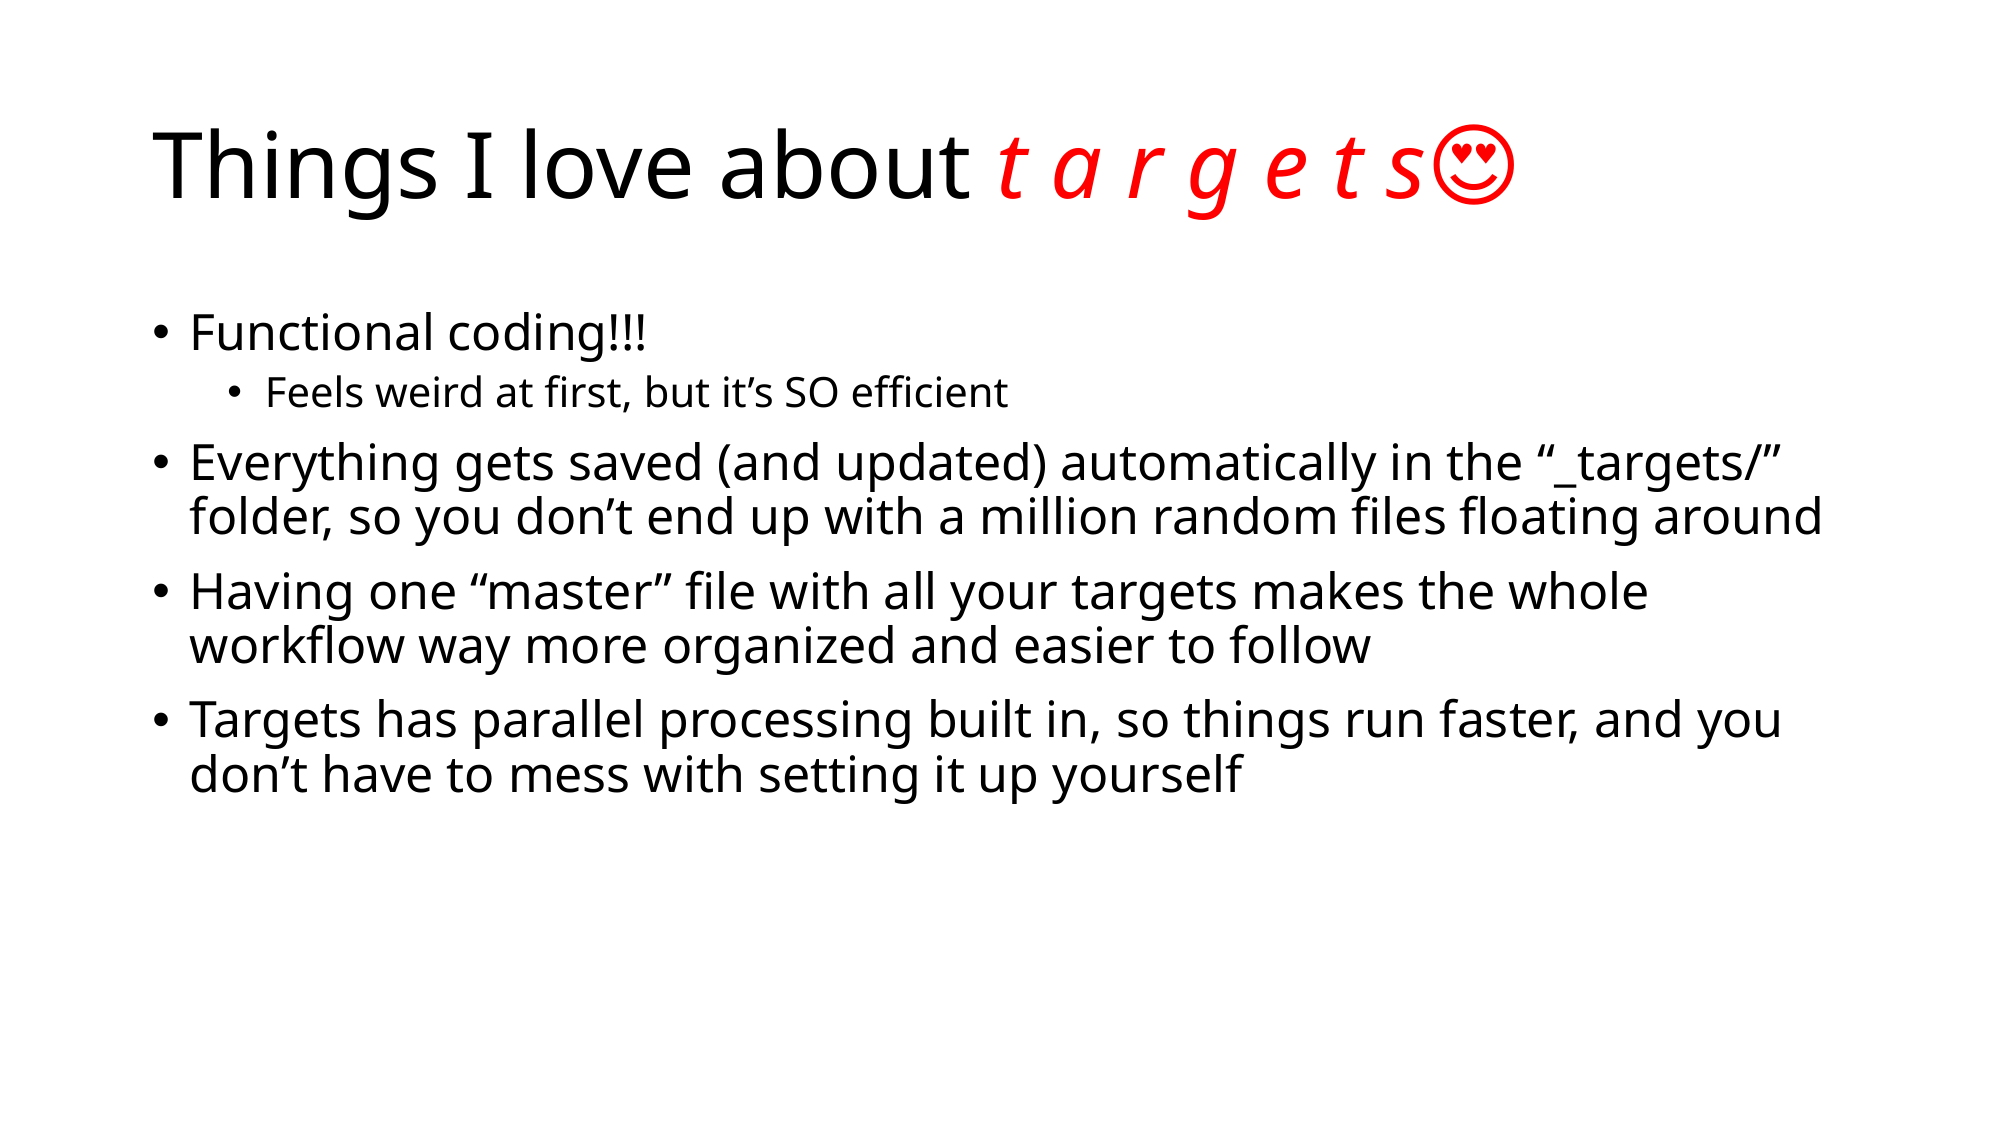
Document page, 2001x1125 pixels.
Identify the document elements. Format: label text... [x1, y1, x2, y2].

list Functional coding!!! Feels weird at first, but it’s SO efficient Everything gets saved (and updated) automatically in the “_targets/” folder, so you don’t end up with a million random files floating around Having one “master” file with all your targets makes the whole workflow way more organized and easier to follow Targets has parallel processing built in, so things run faster, and you don’t have to mess with setting it up yourself [137, 299, 1863, 1014]
title Things I love about t a r g e t s😍 [137, 59, 1863, 278]
